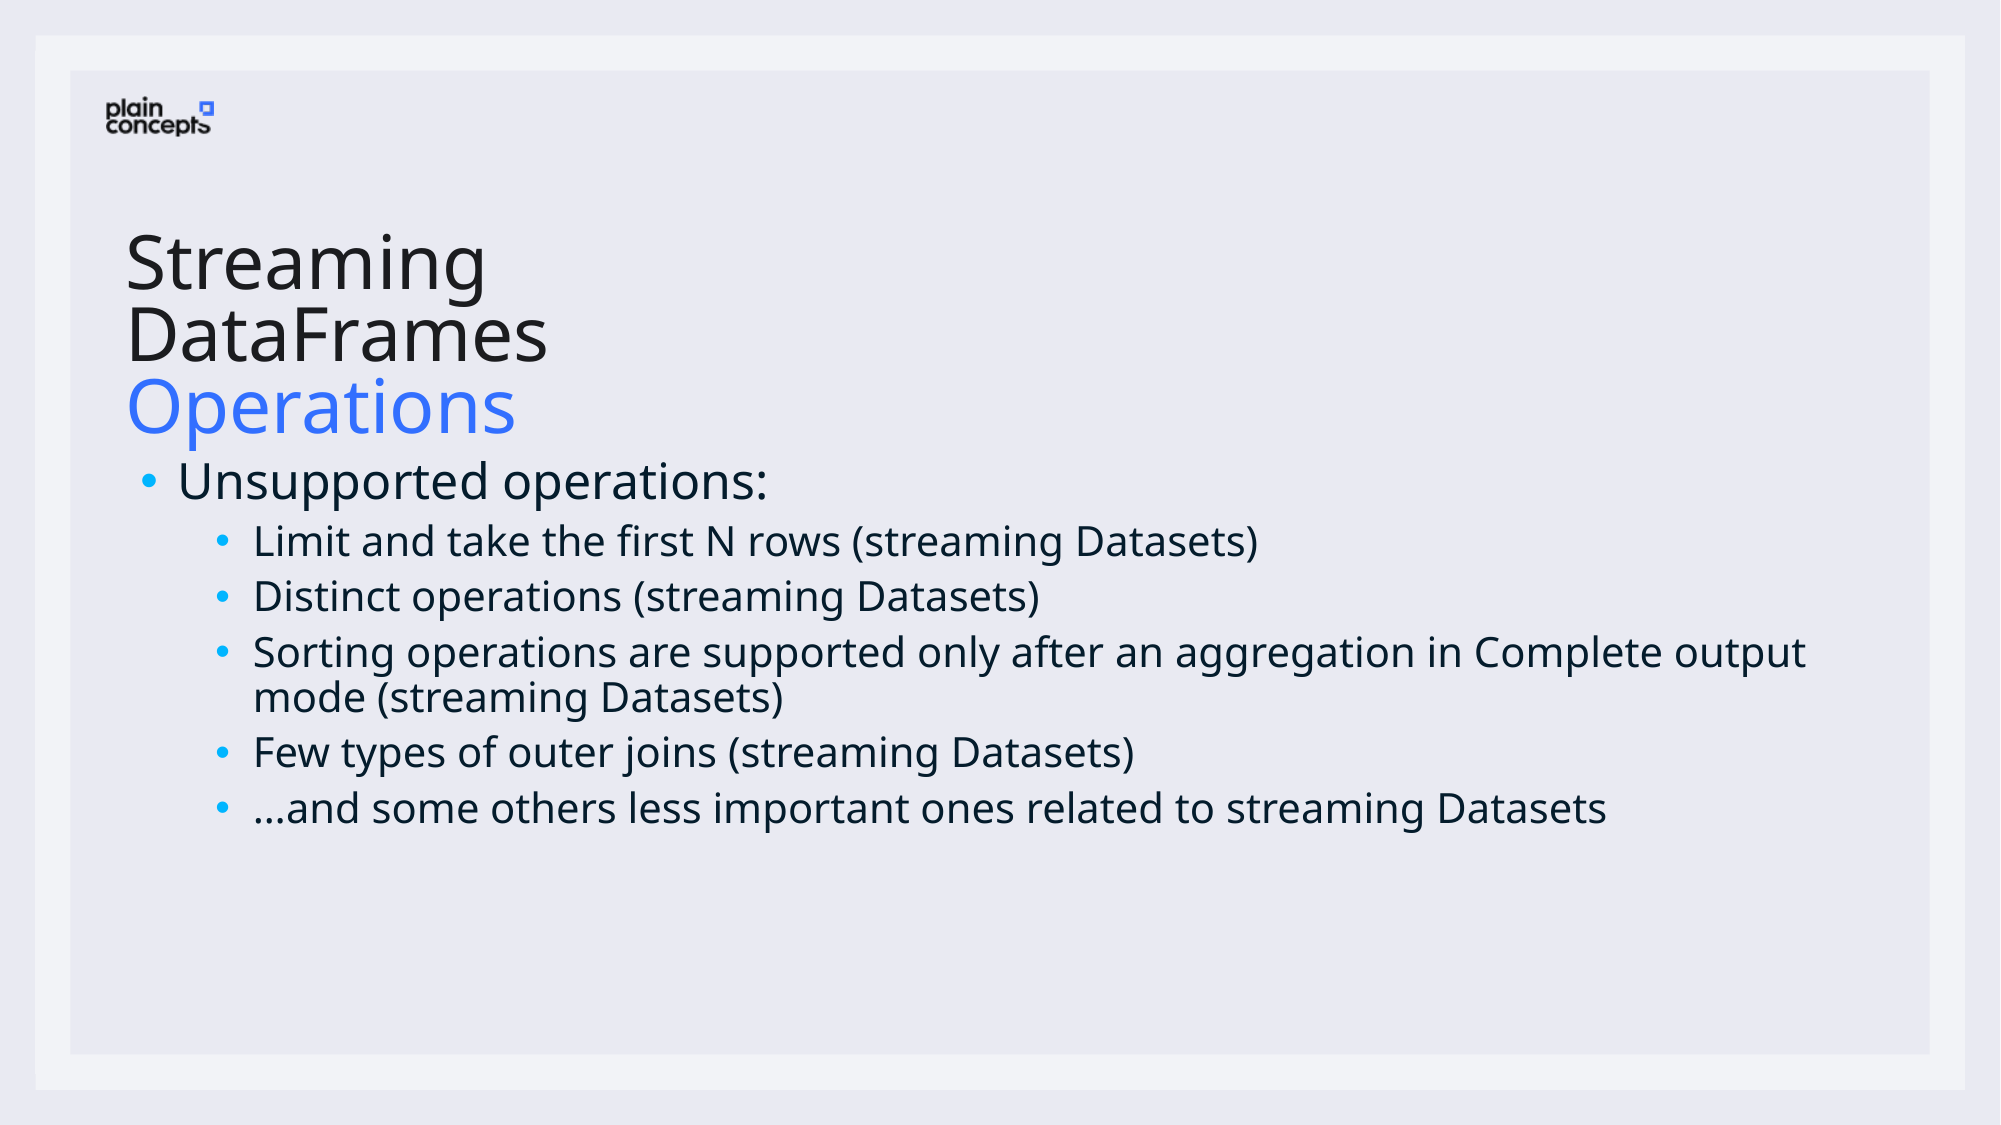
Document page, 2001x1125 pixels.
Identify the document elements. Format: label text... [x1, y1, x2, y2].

title Streaming DataFrames Operations [125, 231, 846, 448]
text_box Unsupported operations: Limit and take the first N rows (streaming Datasets) Distinct operations (streaming Datasets) Sorting operations are supported only after an aggregation in Complete output mode (streaming Datasets) Few types of outer joins (streaming Datasets) …and some others less important ones related to streaming Datasets [125, 448, 1843, 1016]
